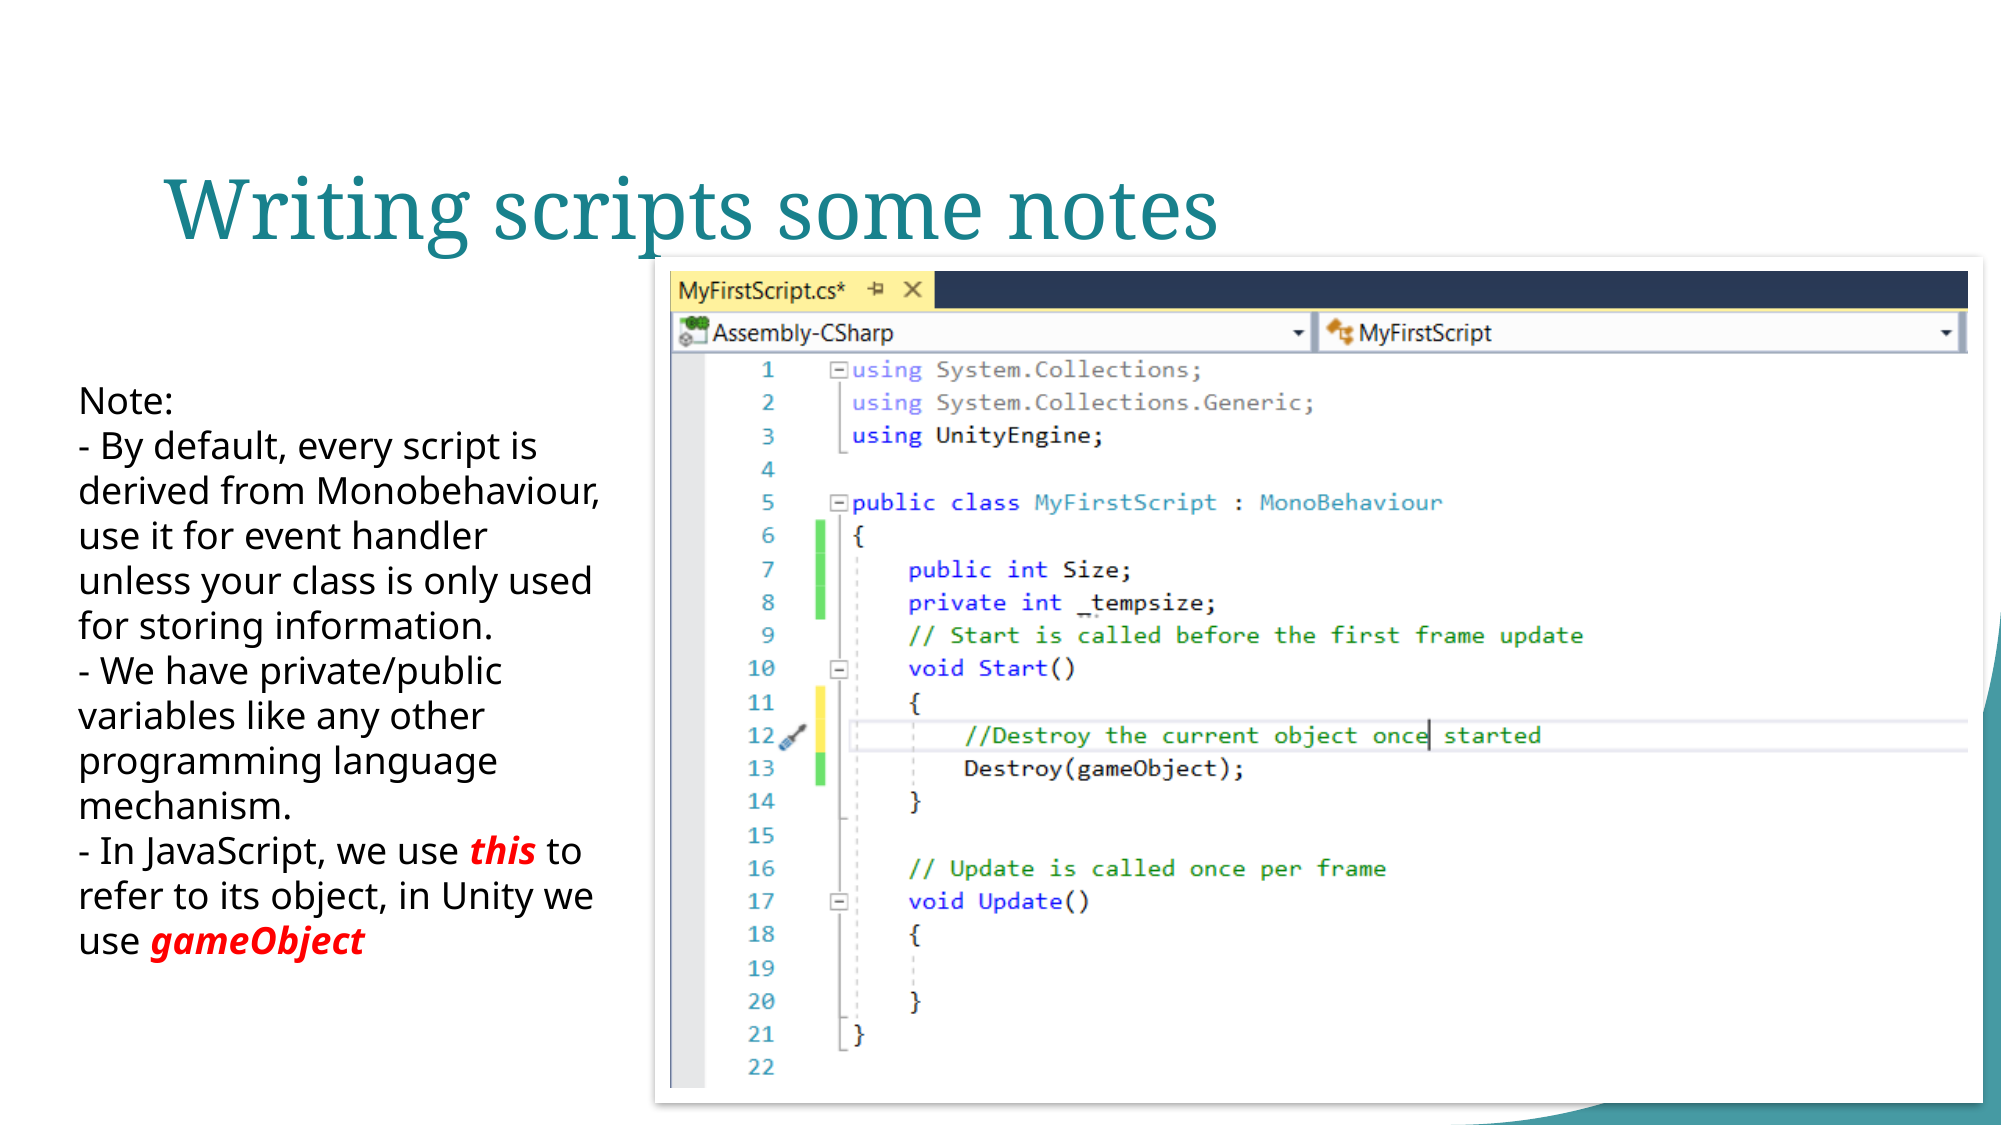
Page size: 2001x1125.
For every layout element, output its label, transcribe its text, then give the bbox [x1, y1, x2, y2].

title Writing scripts some notes [148, 96, 1775, 315]
text_box Note: - By default, every script is derived from Monobehaviour, use it for event handler unless your class is only used for storing information. - We have private/public variables like any other programming language mechanism. - In JavaScript, we use this to refer to its object, in Unity we use gameObject [63, 369, 619, 1015]
picture [669, 271, 1969, 1089]
